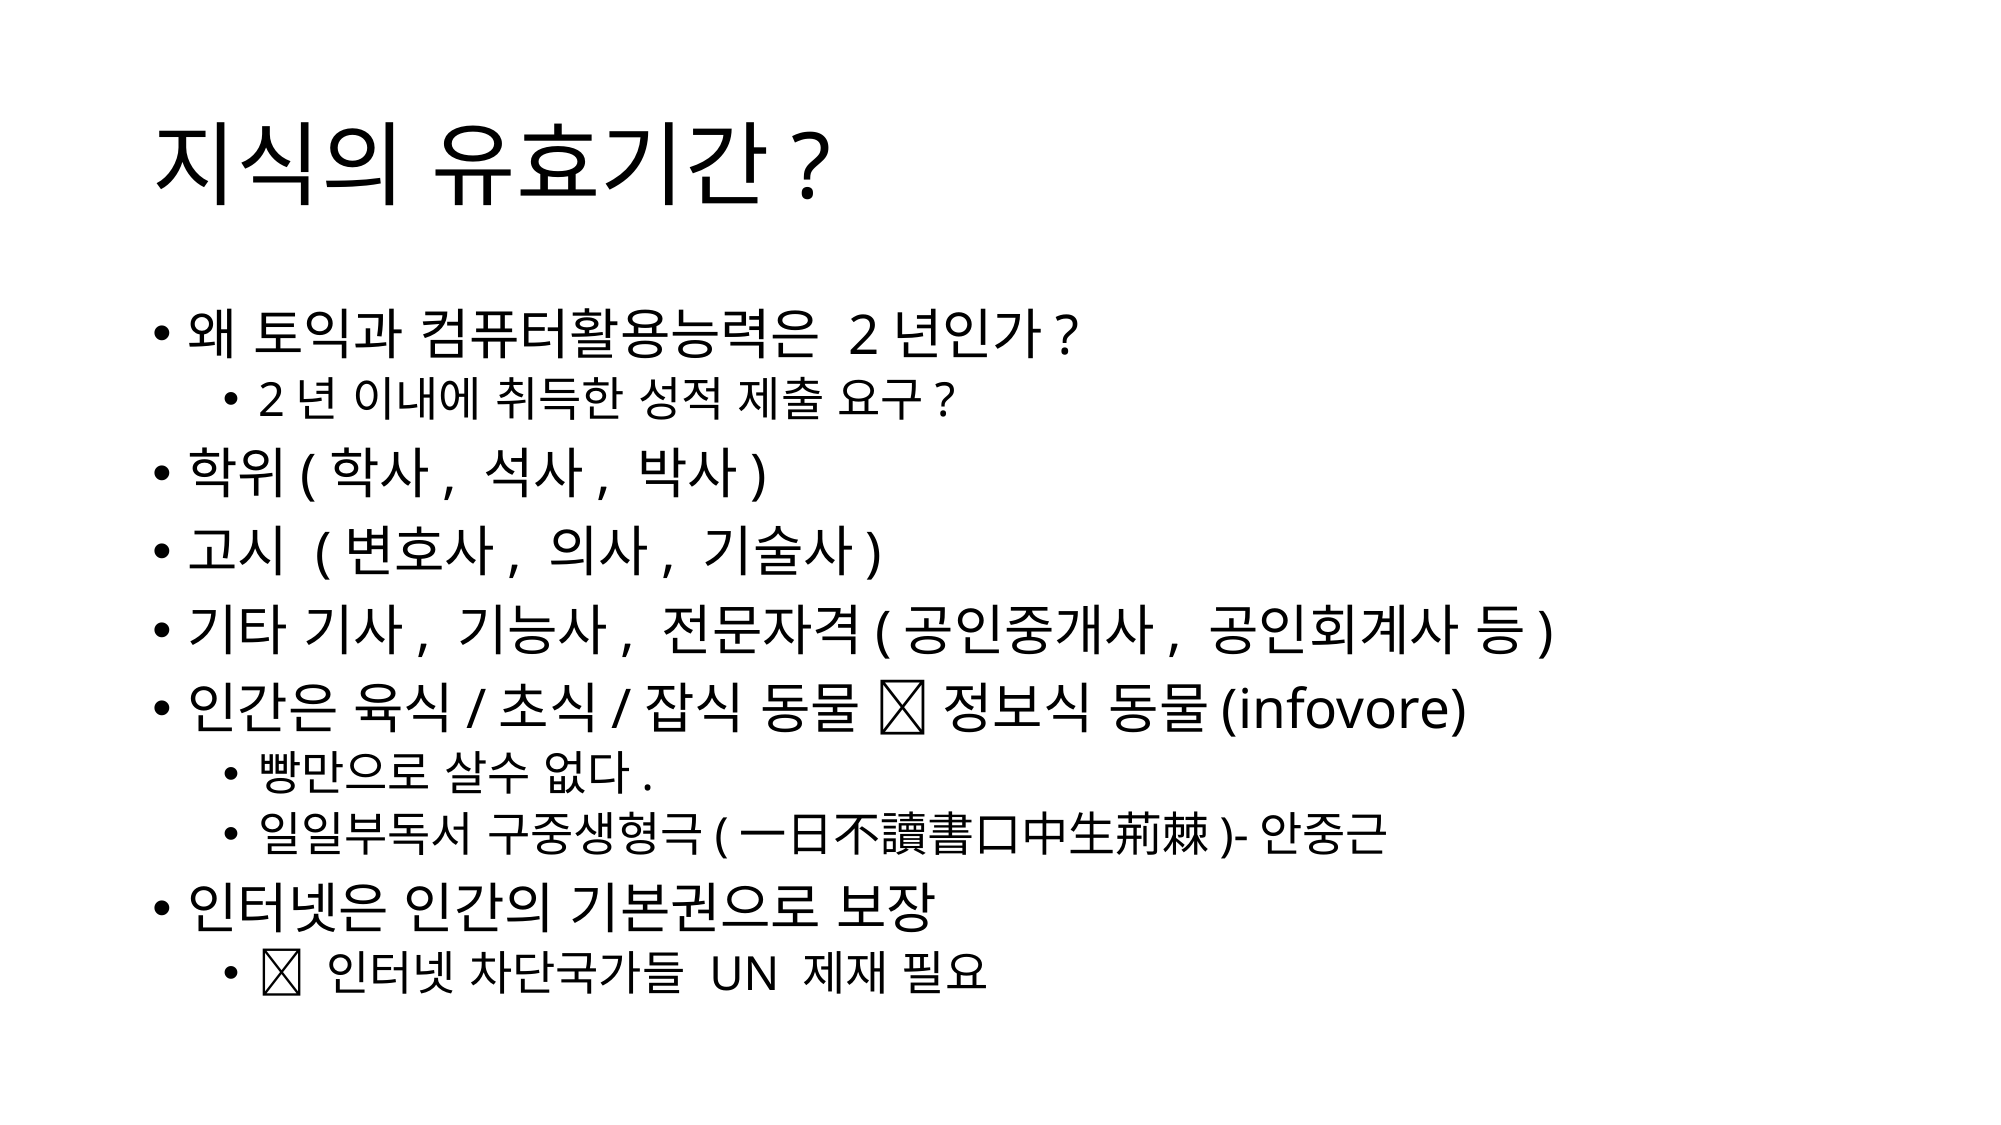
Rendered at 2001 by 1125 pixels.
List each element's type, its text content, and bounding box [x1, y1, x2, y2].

title 지식의 유효기간? [137, 59, 1863, 278]
list 왜 토익과 컴퓨터활용능력은 2년인가? 2년 이내에 취득한 성적 제출 요구? 학위(학사, 석사, 박사) 고시 (변호사, 의사, 기술사) 기타 기사, 기능사, 전문자격(공인중개사, 공인회계사 등) 인간은 육식/초식/잡식 동물  정보식 동물(infovore) 빵만으로 살수 없다. 일일부독서 구중생형극(一日不讀書口中生荊棘)-안중근 인터넷은 인간의 기본권으로 보장  인터넷 차단국가들 UN 제재 필요 [137, 299, 1863, 1014]
